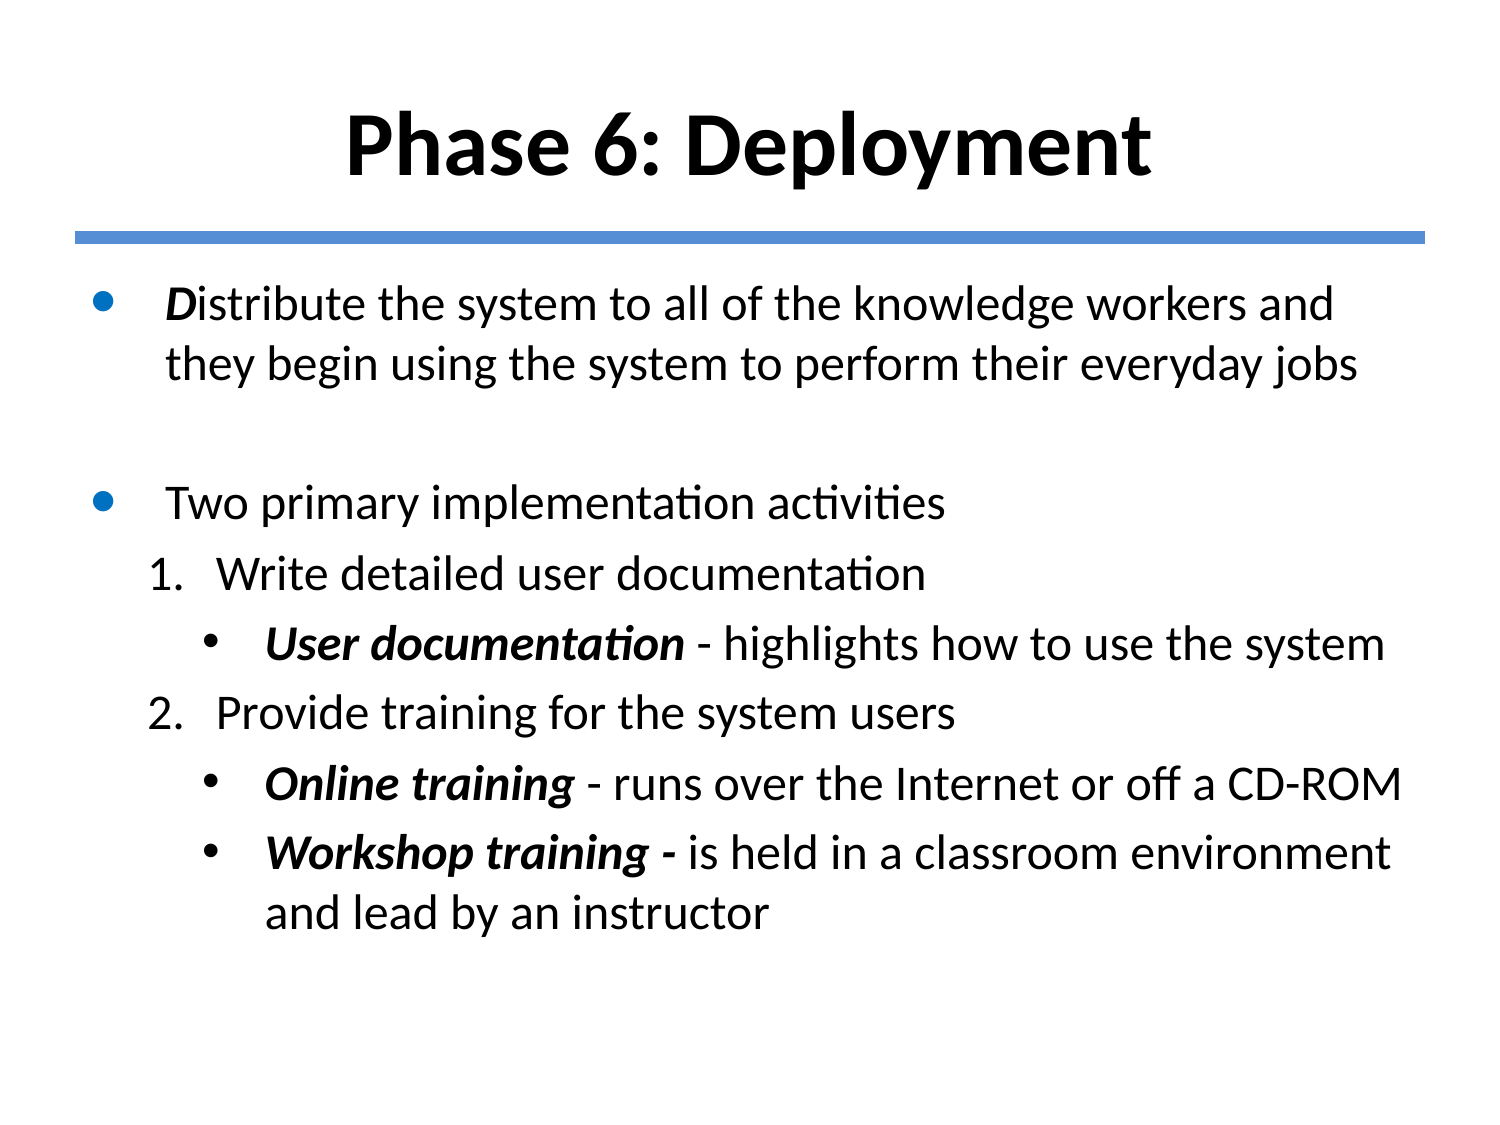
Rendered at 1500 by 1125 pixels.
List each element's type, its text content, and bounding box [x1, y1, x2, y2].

list Distribute the system to all of the knowledge workers and they begin using the system to perform their everyday jobs Two primary implementation activities Write detailed user documentation User documentation - highlights how to use the system Provide training for the system users Online training - runs over the Internet or off a CD-ROM Workshop training - is held in a classroom environment and lead by an instructor [75, 262, 1425, 1005]
title Phase 6: Deployment [75, 45, 1425, 233]
